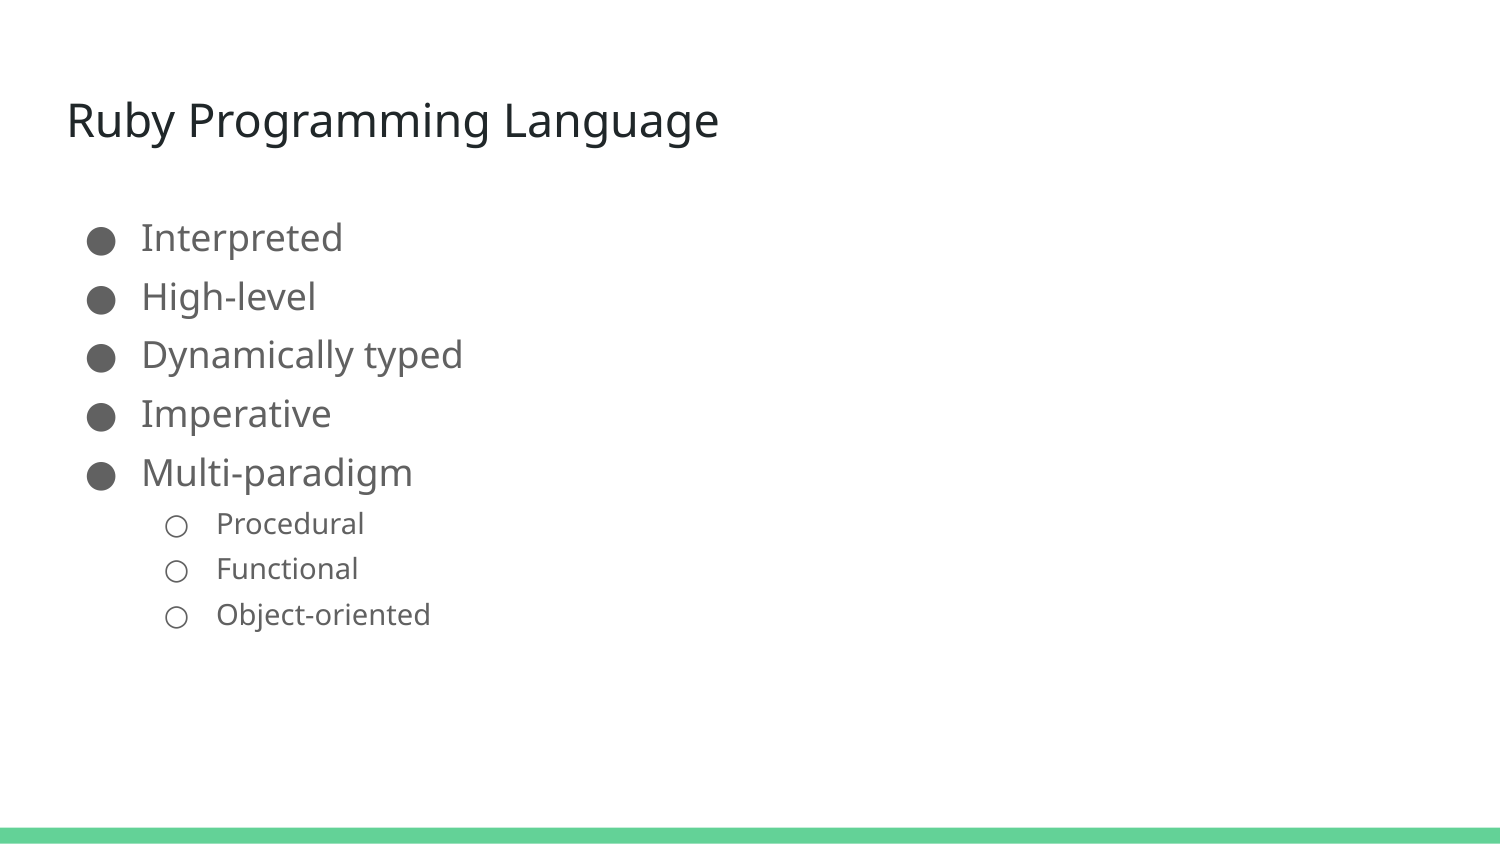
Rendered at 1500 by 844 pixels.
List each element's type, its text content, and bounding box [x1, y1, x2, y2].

title Ruby Programming Language [51, 72, 1449, 167]
list Interpreted High-level Dynamically typed Imperative Multi-paradigm Procedural Functional Object-oriented [51, 189, 1449, 750]
